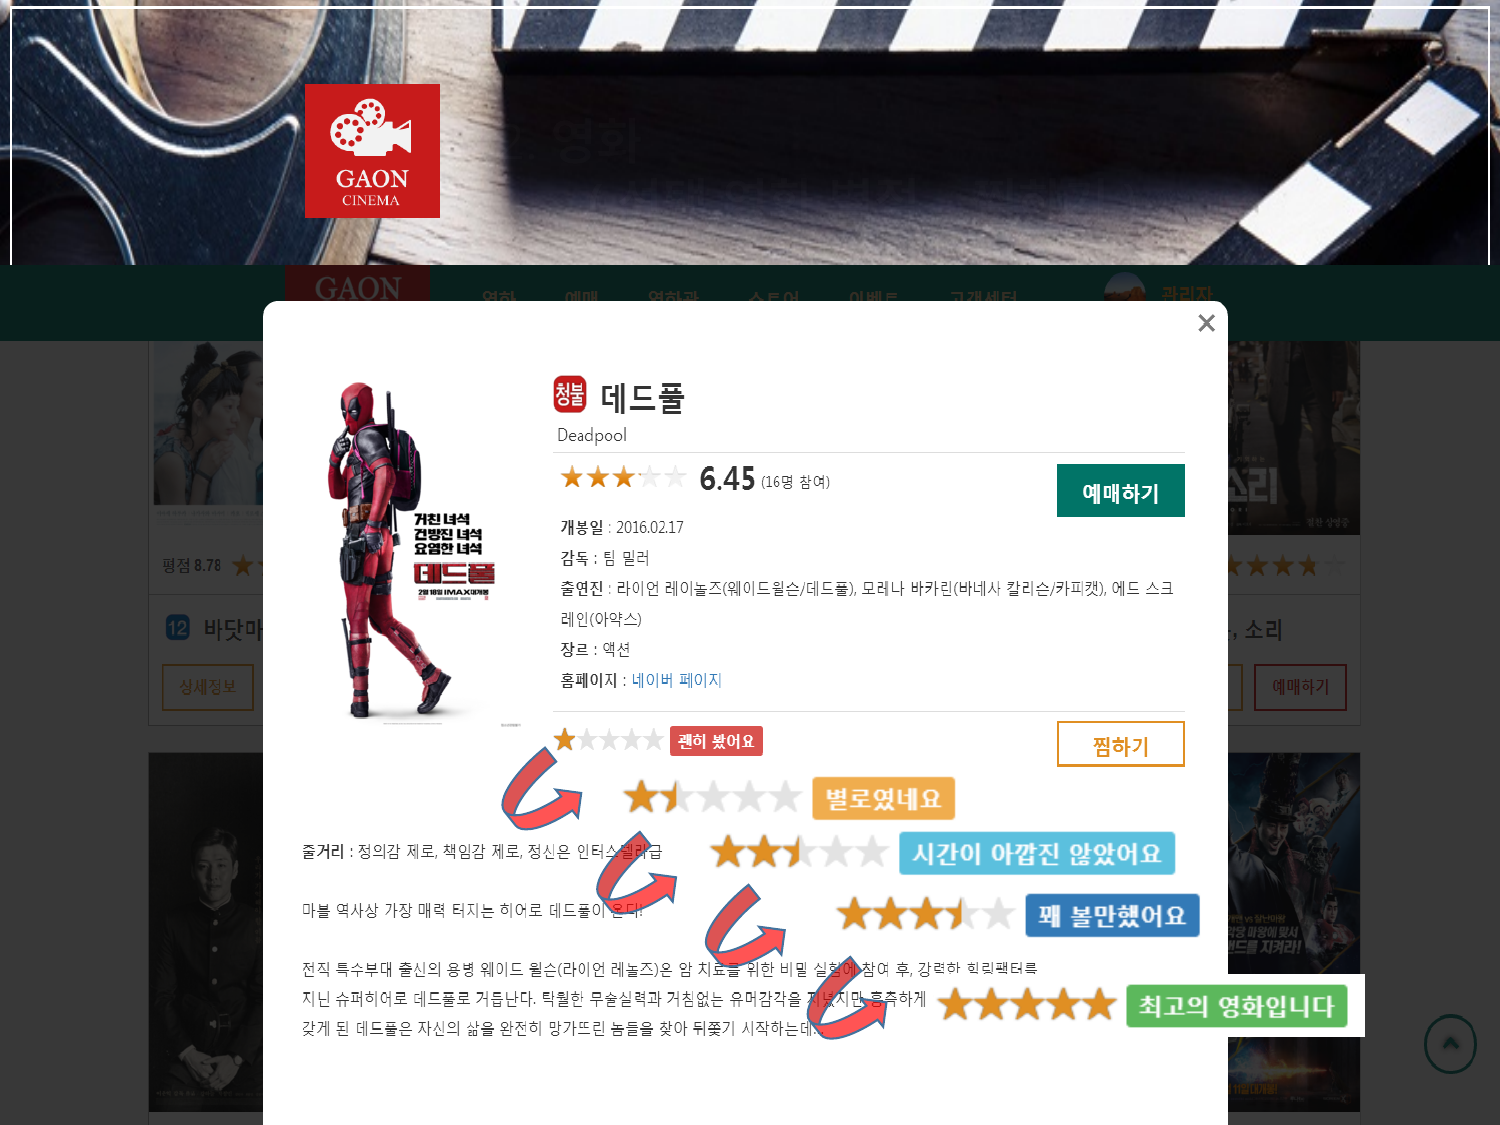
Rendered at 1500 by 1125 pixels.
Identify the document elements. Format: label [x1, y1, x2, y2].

picture [0, 0, 1500, 1125]
text_box [10, 7, 1490, 265]
